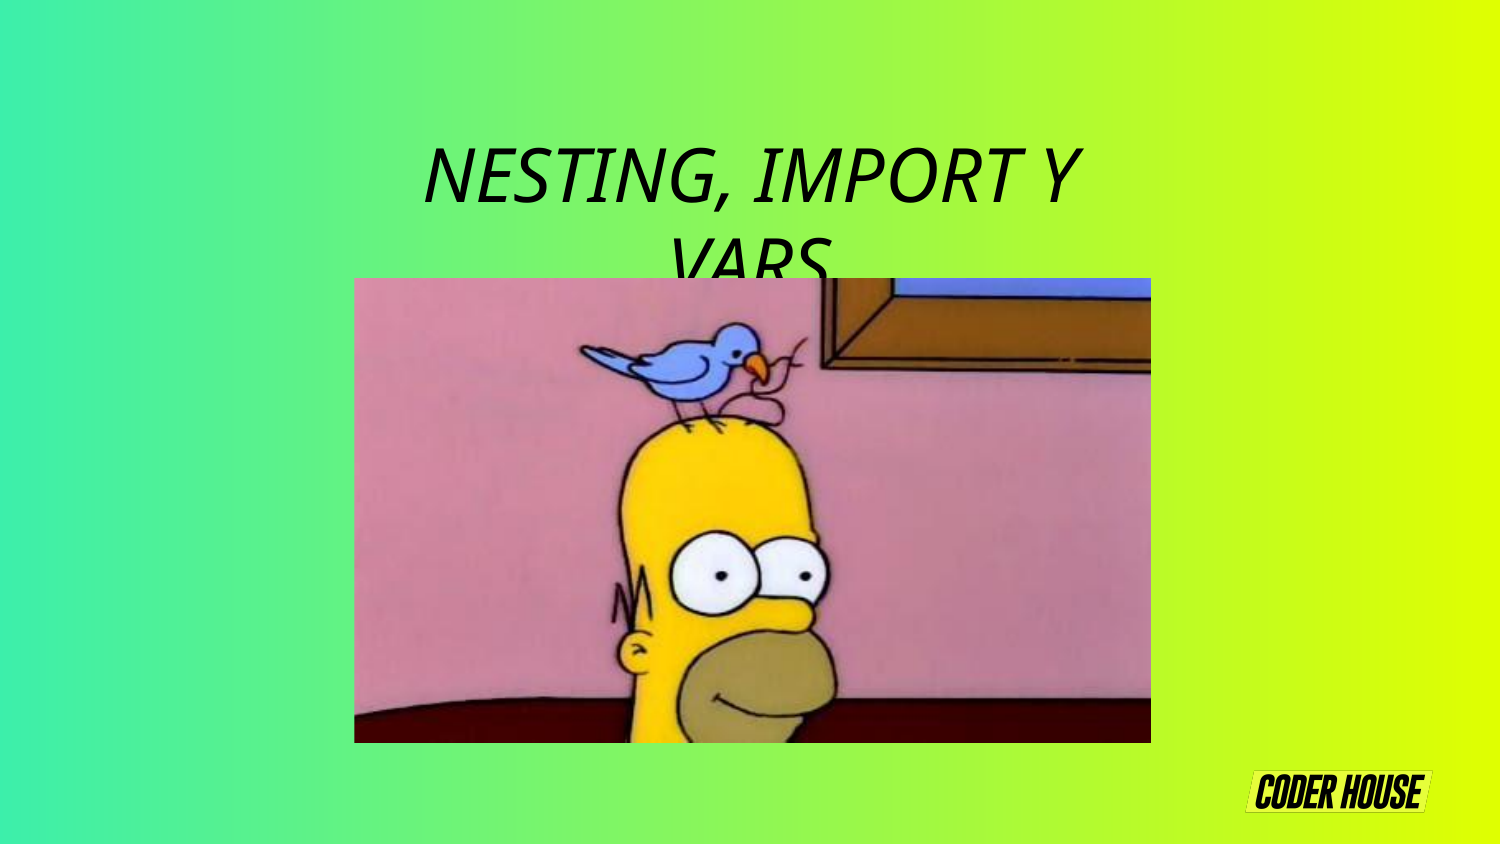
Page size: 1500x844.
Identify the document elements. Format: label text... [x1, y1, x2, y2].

picture [1241, 764, 1437, 819]
text_box NESTING, IMPORT Y VARS [358, 136, 1142, 276]
picture [354, 278, 1171, 743]
